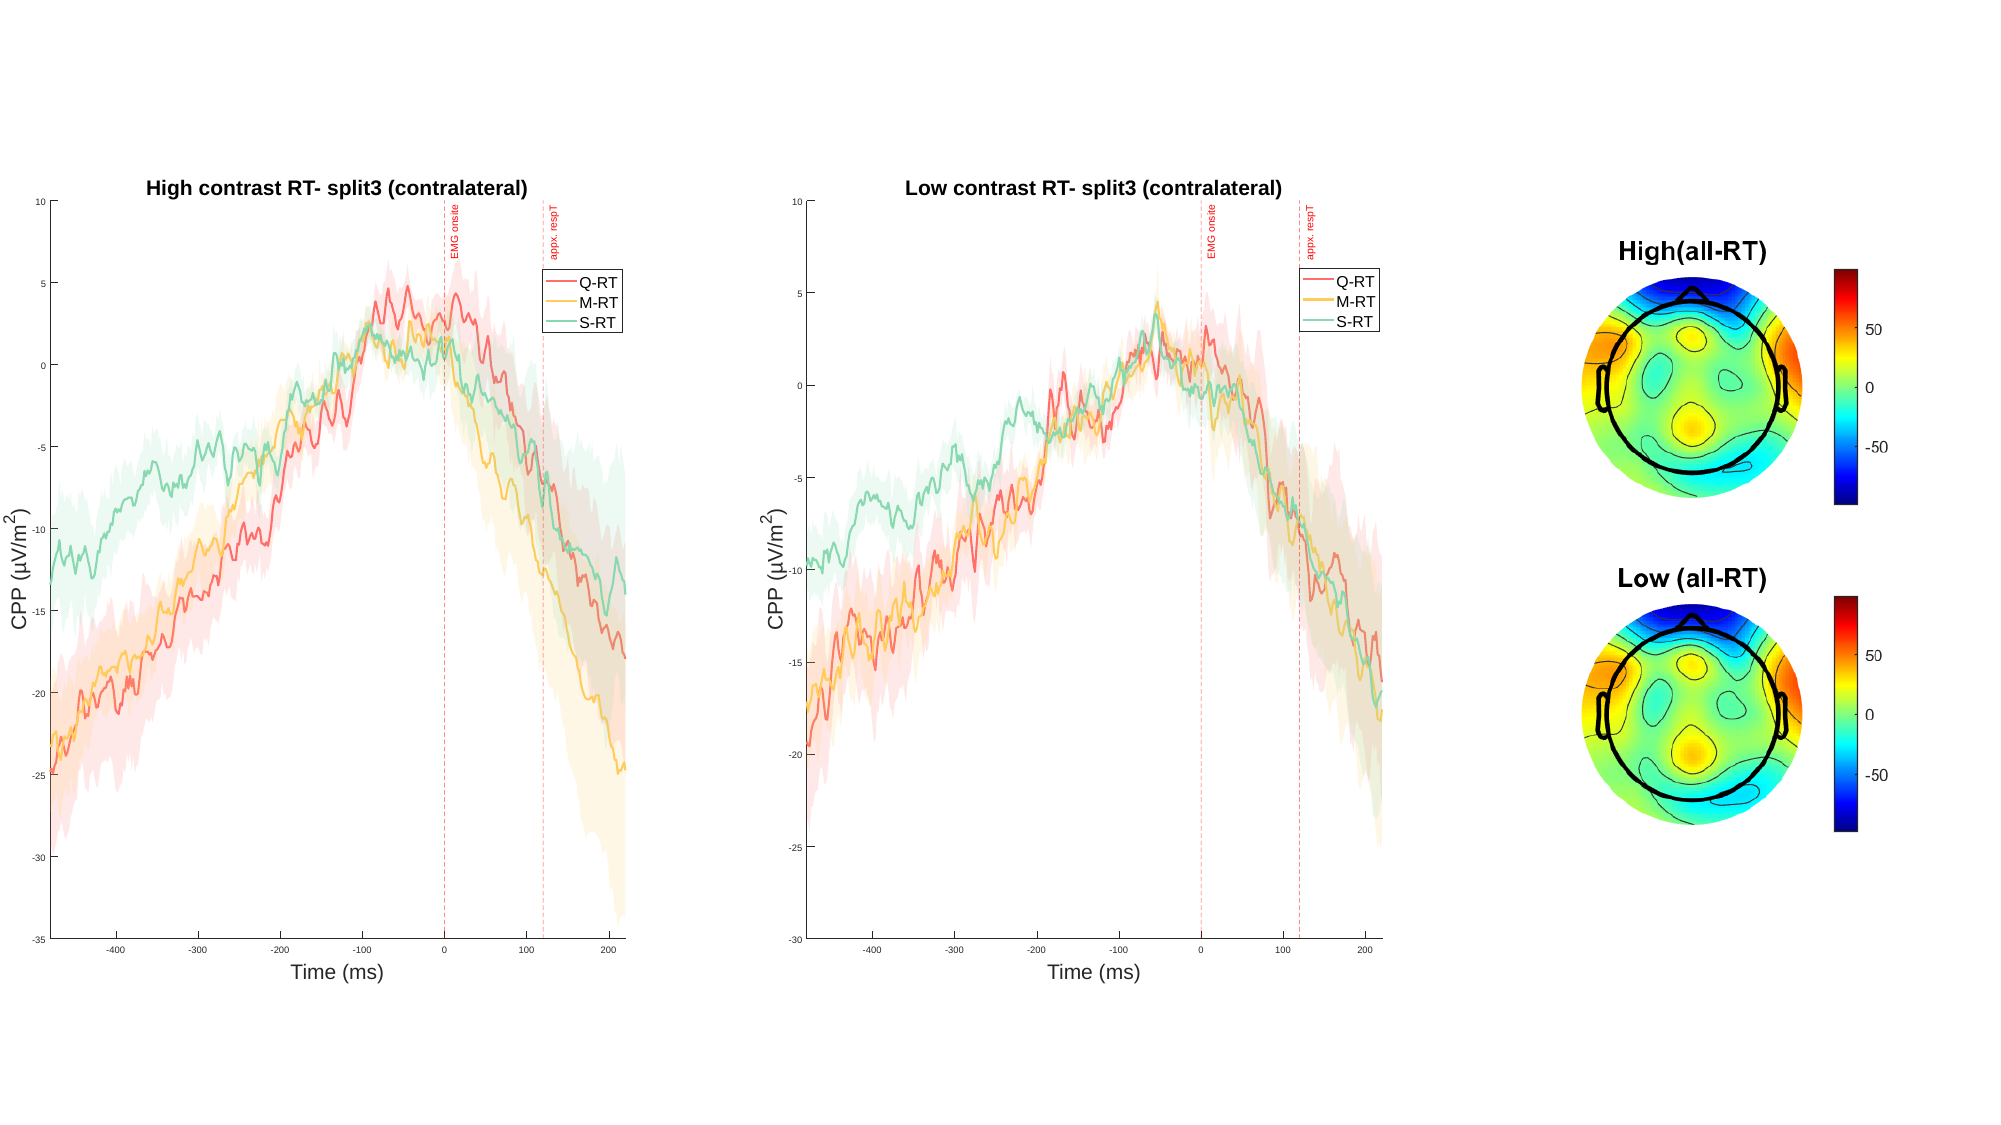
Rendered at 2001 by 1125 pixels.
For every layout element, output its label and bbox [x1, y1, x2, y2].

picture [0, 131, 2000, 1038]
